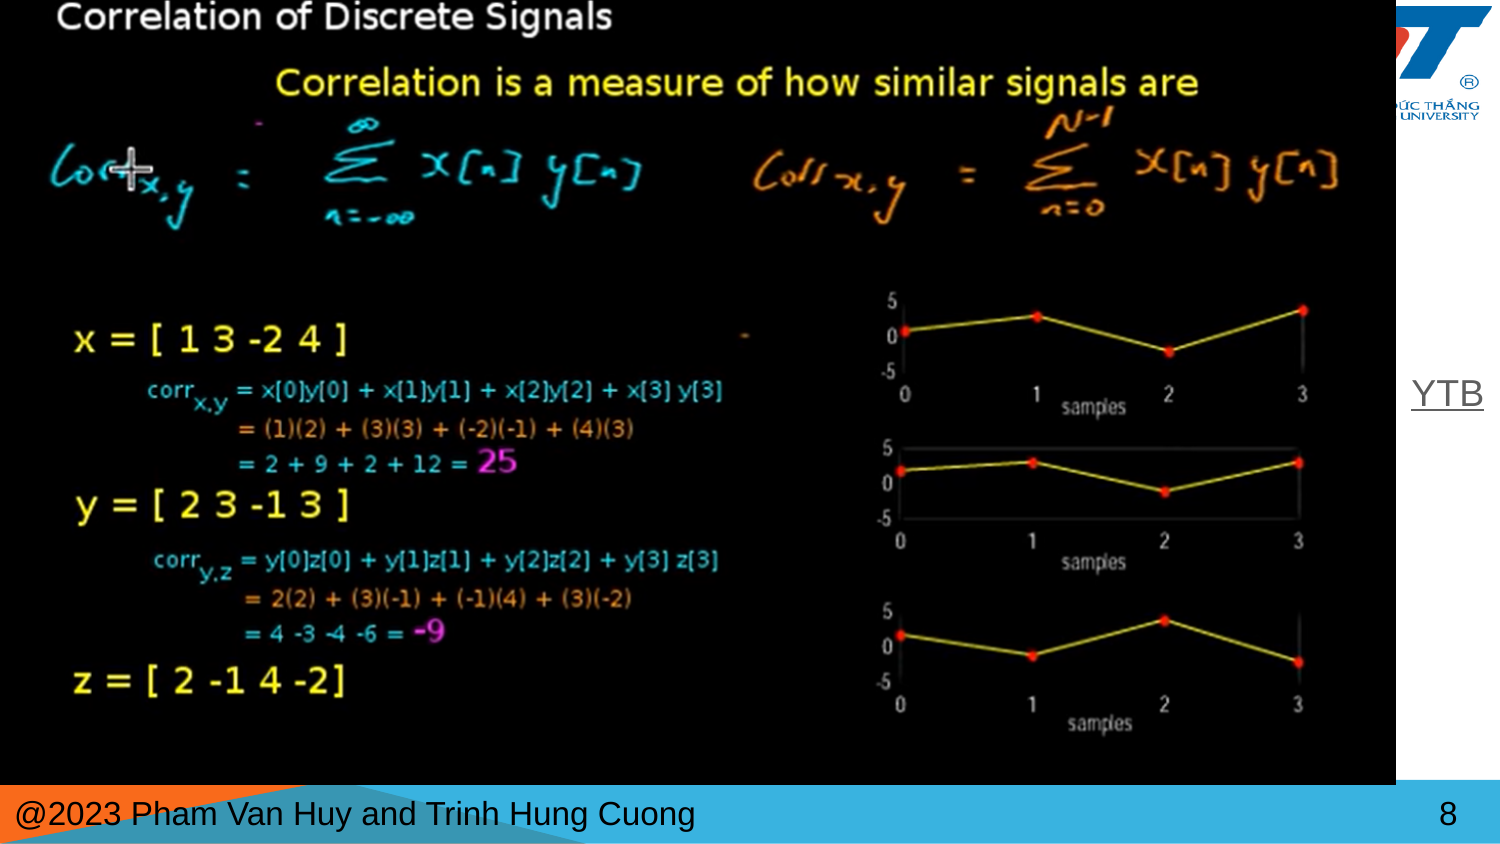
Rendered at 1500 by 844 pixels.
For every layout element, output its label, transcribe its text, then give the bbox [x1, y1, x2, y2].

picture [0, 0, 1492, 785]
text_box YTB [1399, 361, 1500, 422]
